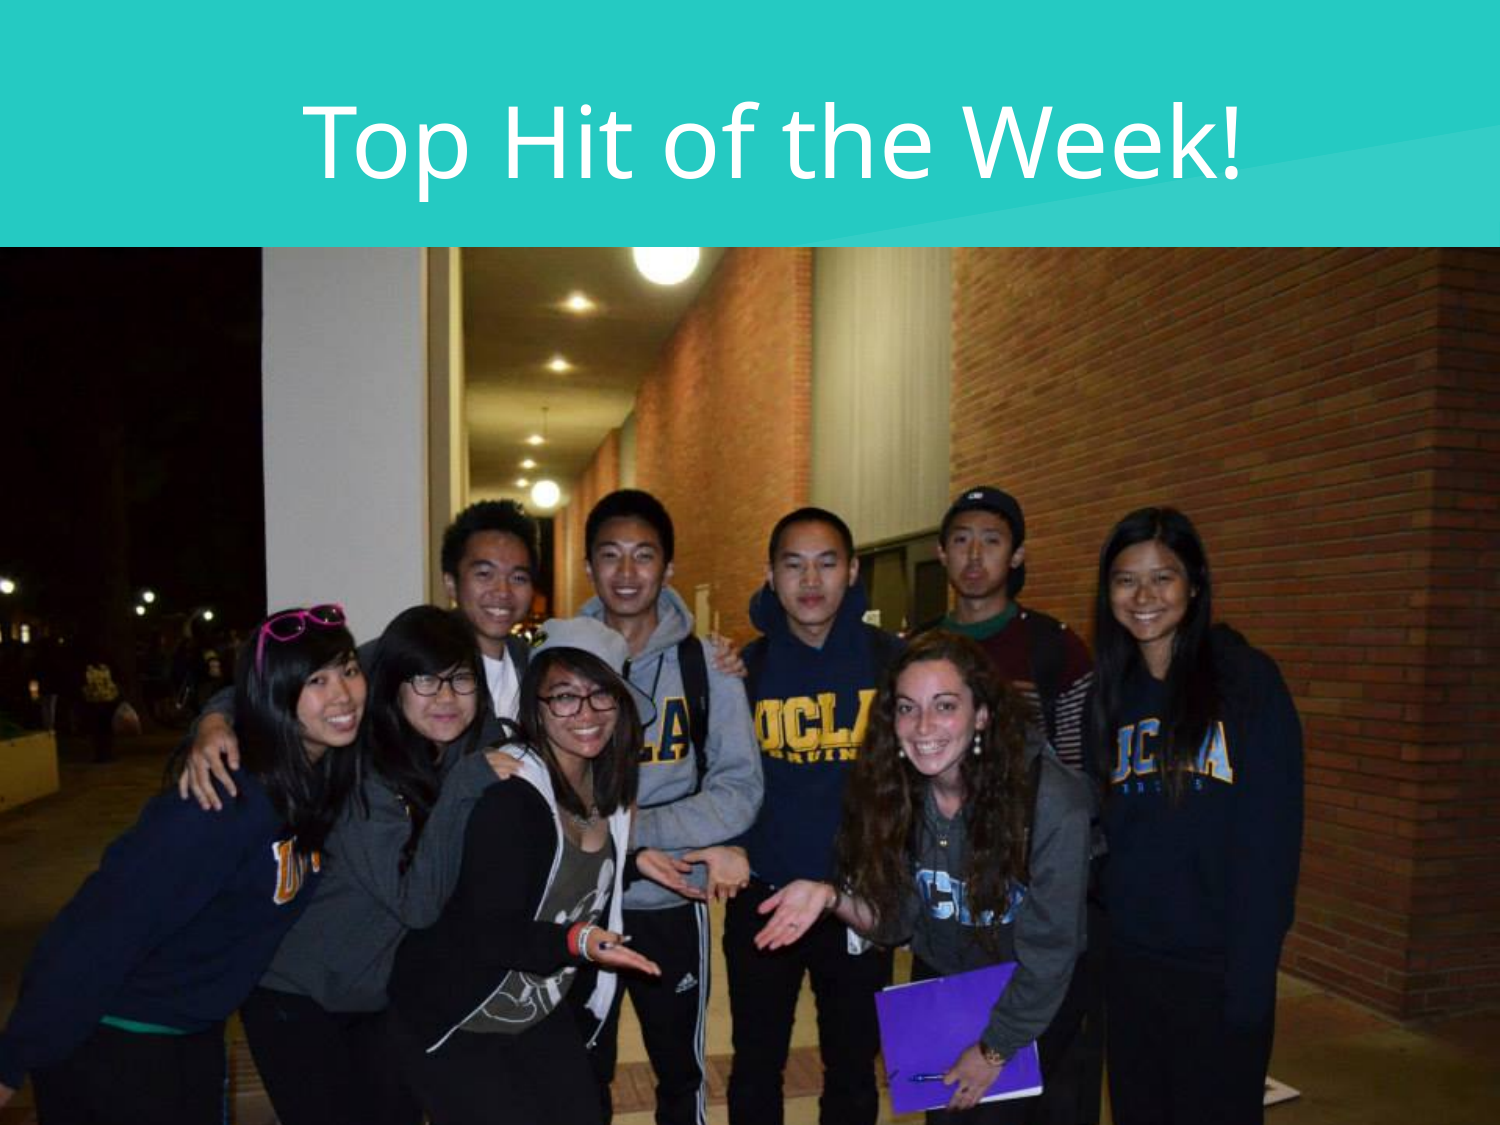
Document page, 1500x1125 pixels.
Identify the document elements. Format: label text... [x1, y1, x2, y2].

text_box [0, 247, 1500, 1125]
title Top Hit of the Week! [75, 45, 1425, 233]
